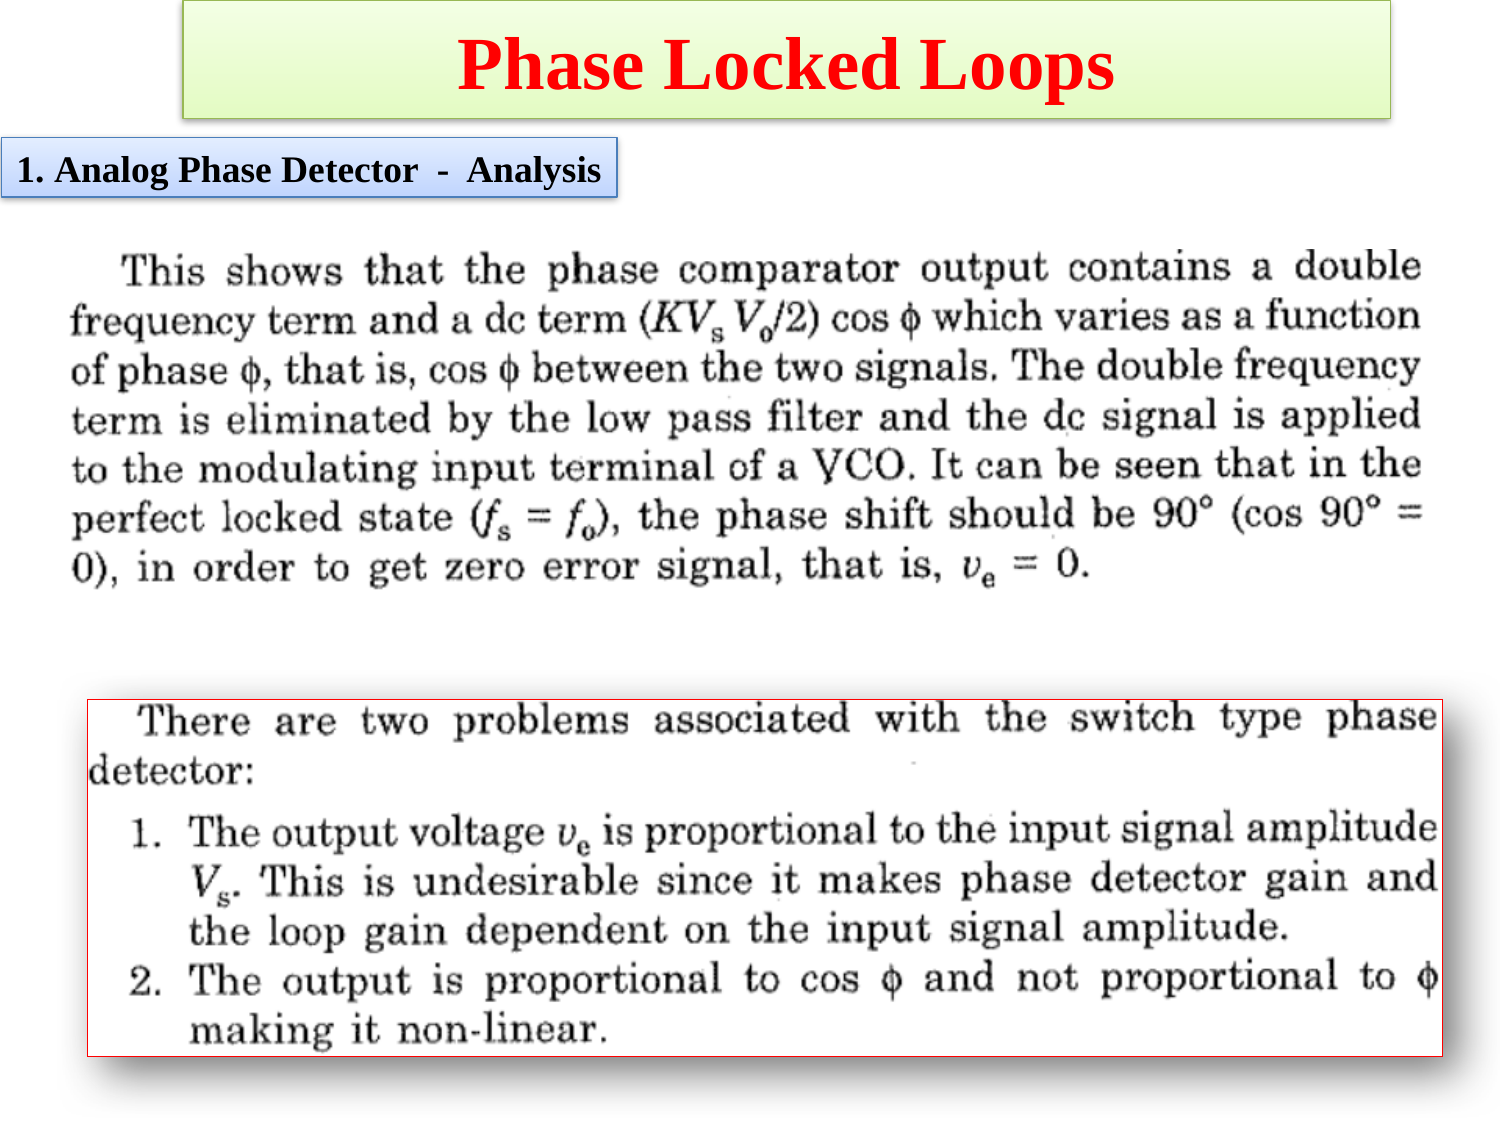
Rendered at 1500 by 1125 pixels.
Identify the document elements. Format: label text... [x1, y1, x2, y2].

text_box Phase Locked Loops [182, 0, 1391, 119]
picture [67, 249, 1433, 591]
picture [87, 699, 1443, 1057]
text_box 1. Analog Phase Detector - Analysis [1, 137, 618, 198]
